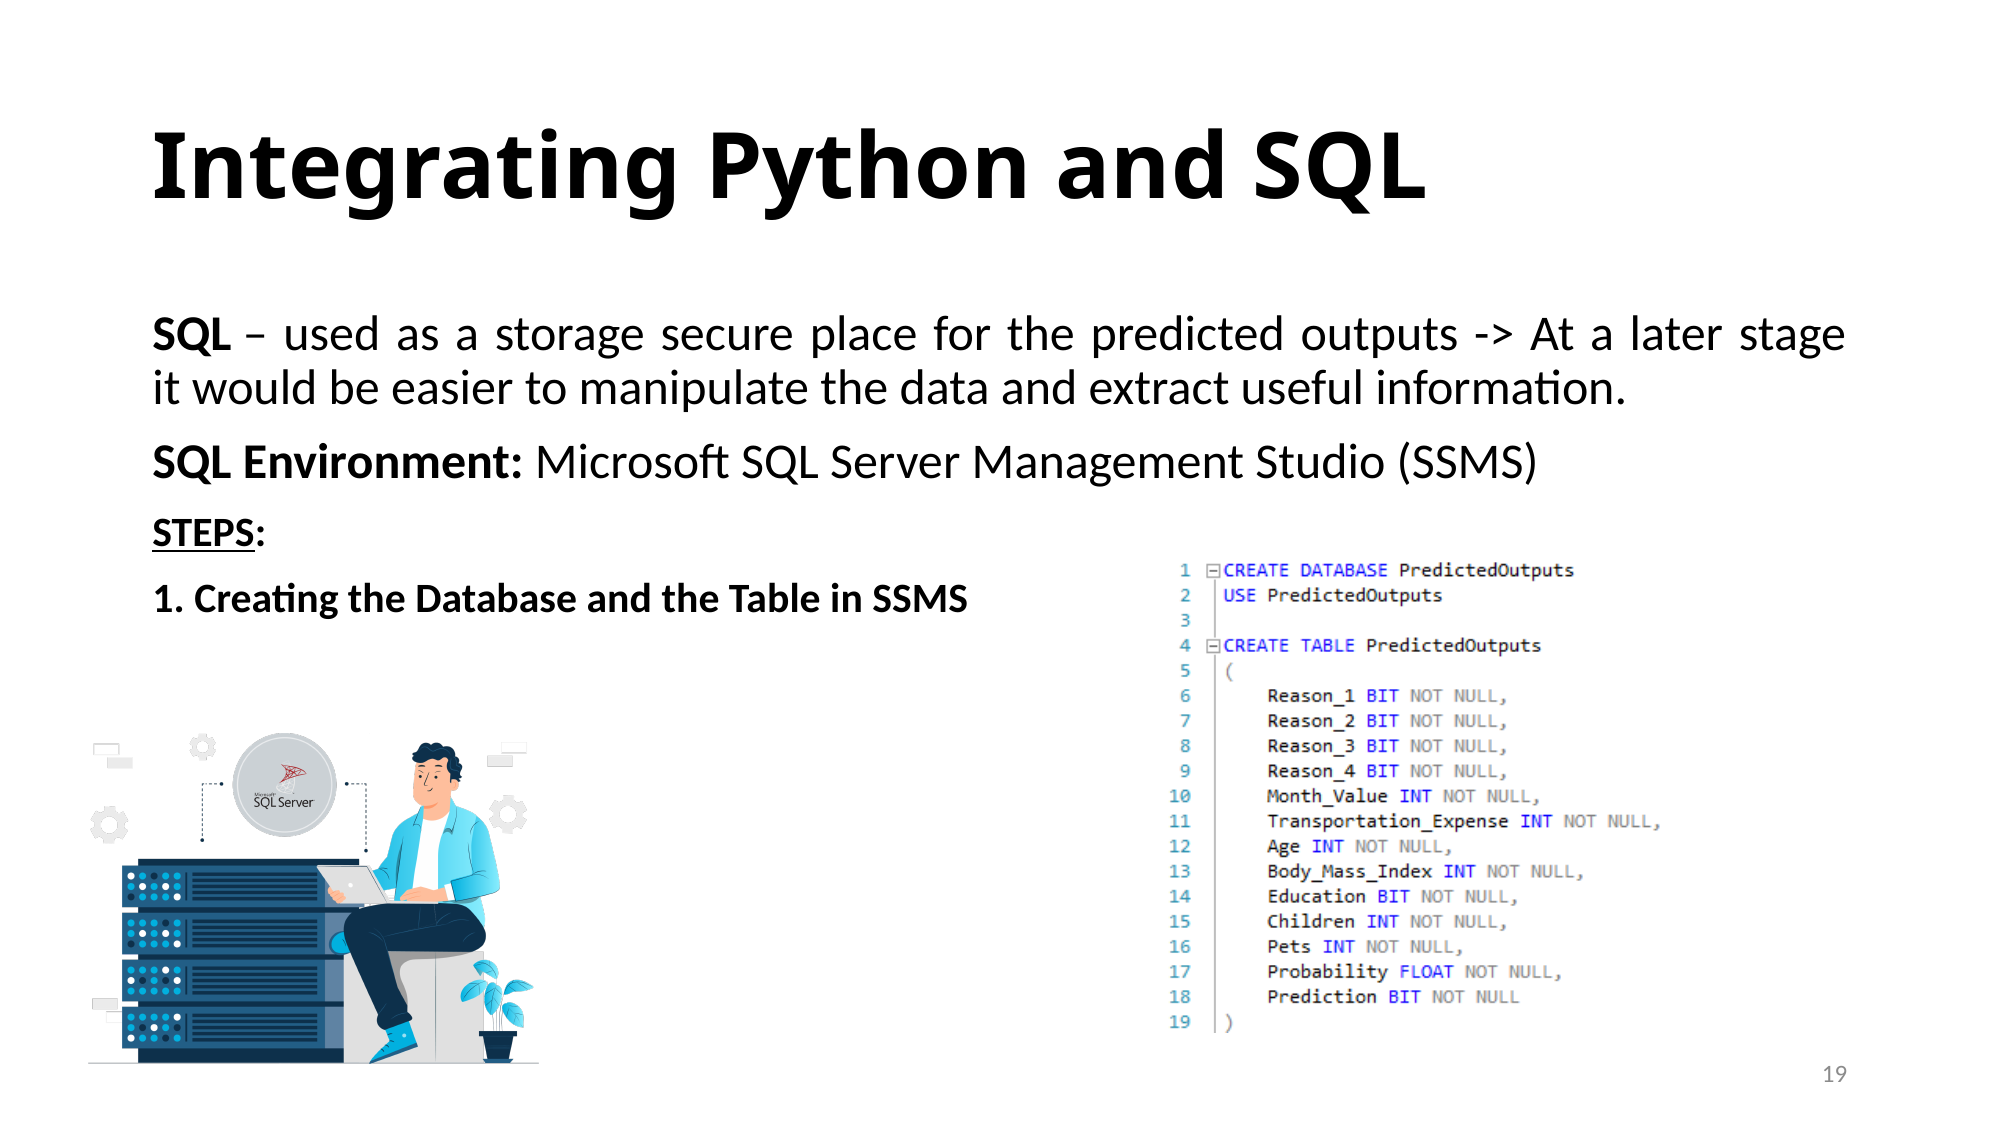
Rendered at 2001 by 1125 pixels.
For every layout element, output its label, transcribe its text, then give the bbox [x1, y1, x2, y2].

title Integrating Python and SQL [137, 59, 1863, 278]
picture [88, 733, 539, 1065]
slide_number 19 [1412, 1042, 1863, 1103]
list SQL – used as a storage secure place for the predicted outputs -> At a later stage it would be easier to manipulate the data and extract useful information. SQL Environment: Microsoft SQL Server Management Studio (SSMS) STEPS: 1. Creating the Database and the Table in SSMS [137, 299, 1863, 648]
picture [1158, 561, 1666, 1033]
